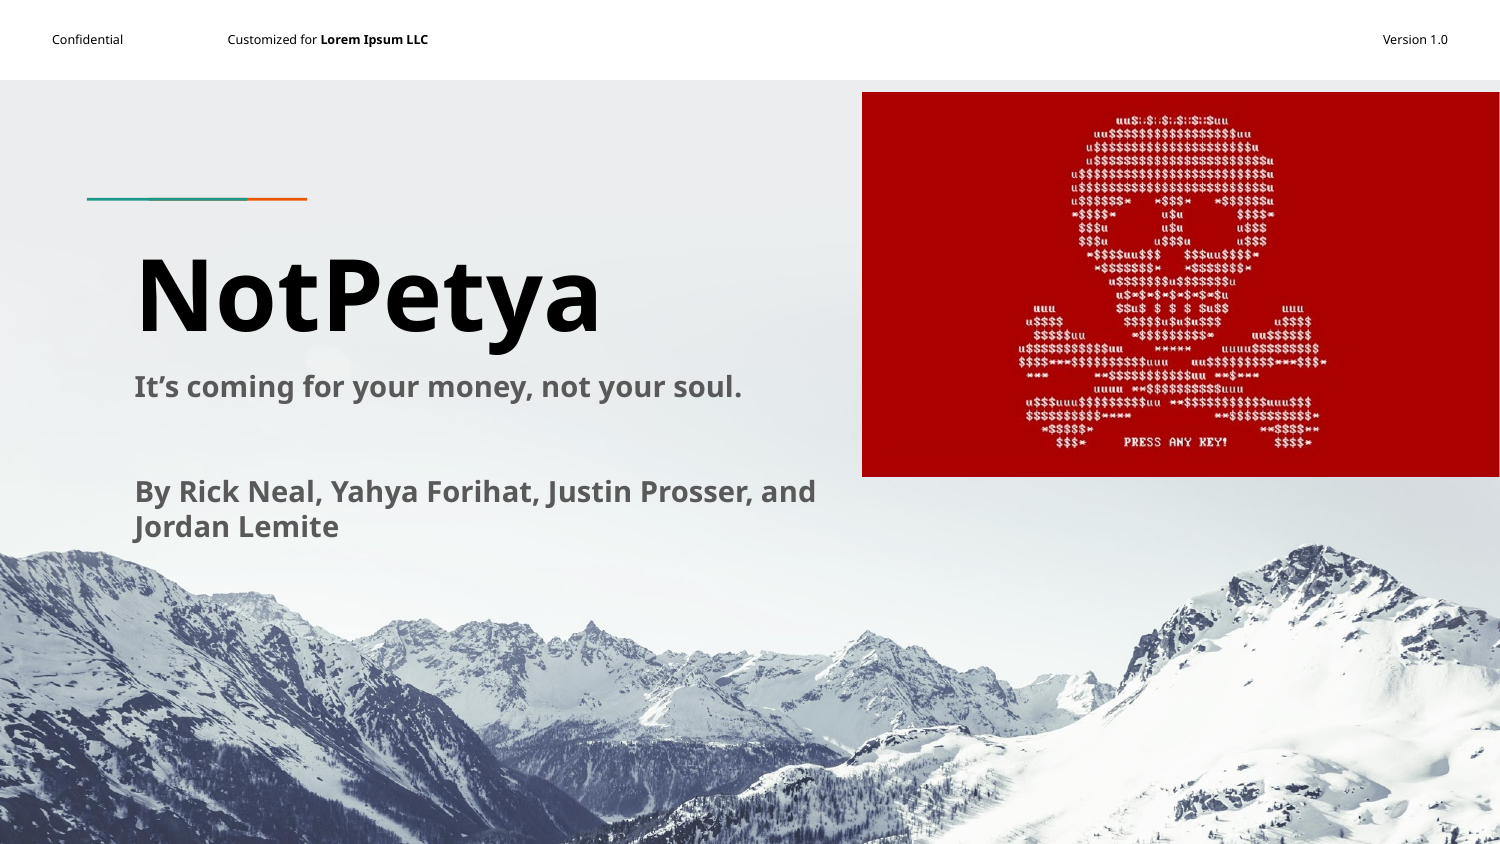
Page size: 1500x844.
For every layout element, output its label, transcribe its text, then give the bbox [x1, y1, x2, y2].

subtitle It’s coming for your money, not your soul. By Rick Neal, Yahya Forihat, Justin Prosser, and Jordan Lemite [119, 353, 922, 549]
picture [0, 80, 1500, 844]
title NotPetya [119, 216, 857, 353]
